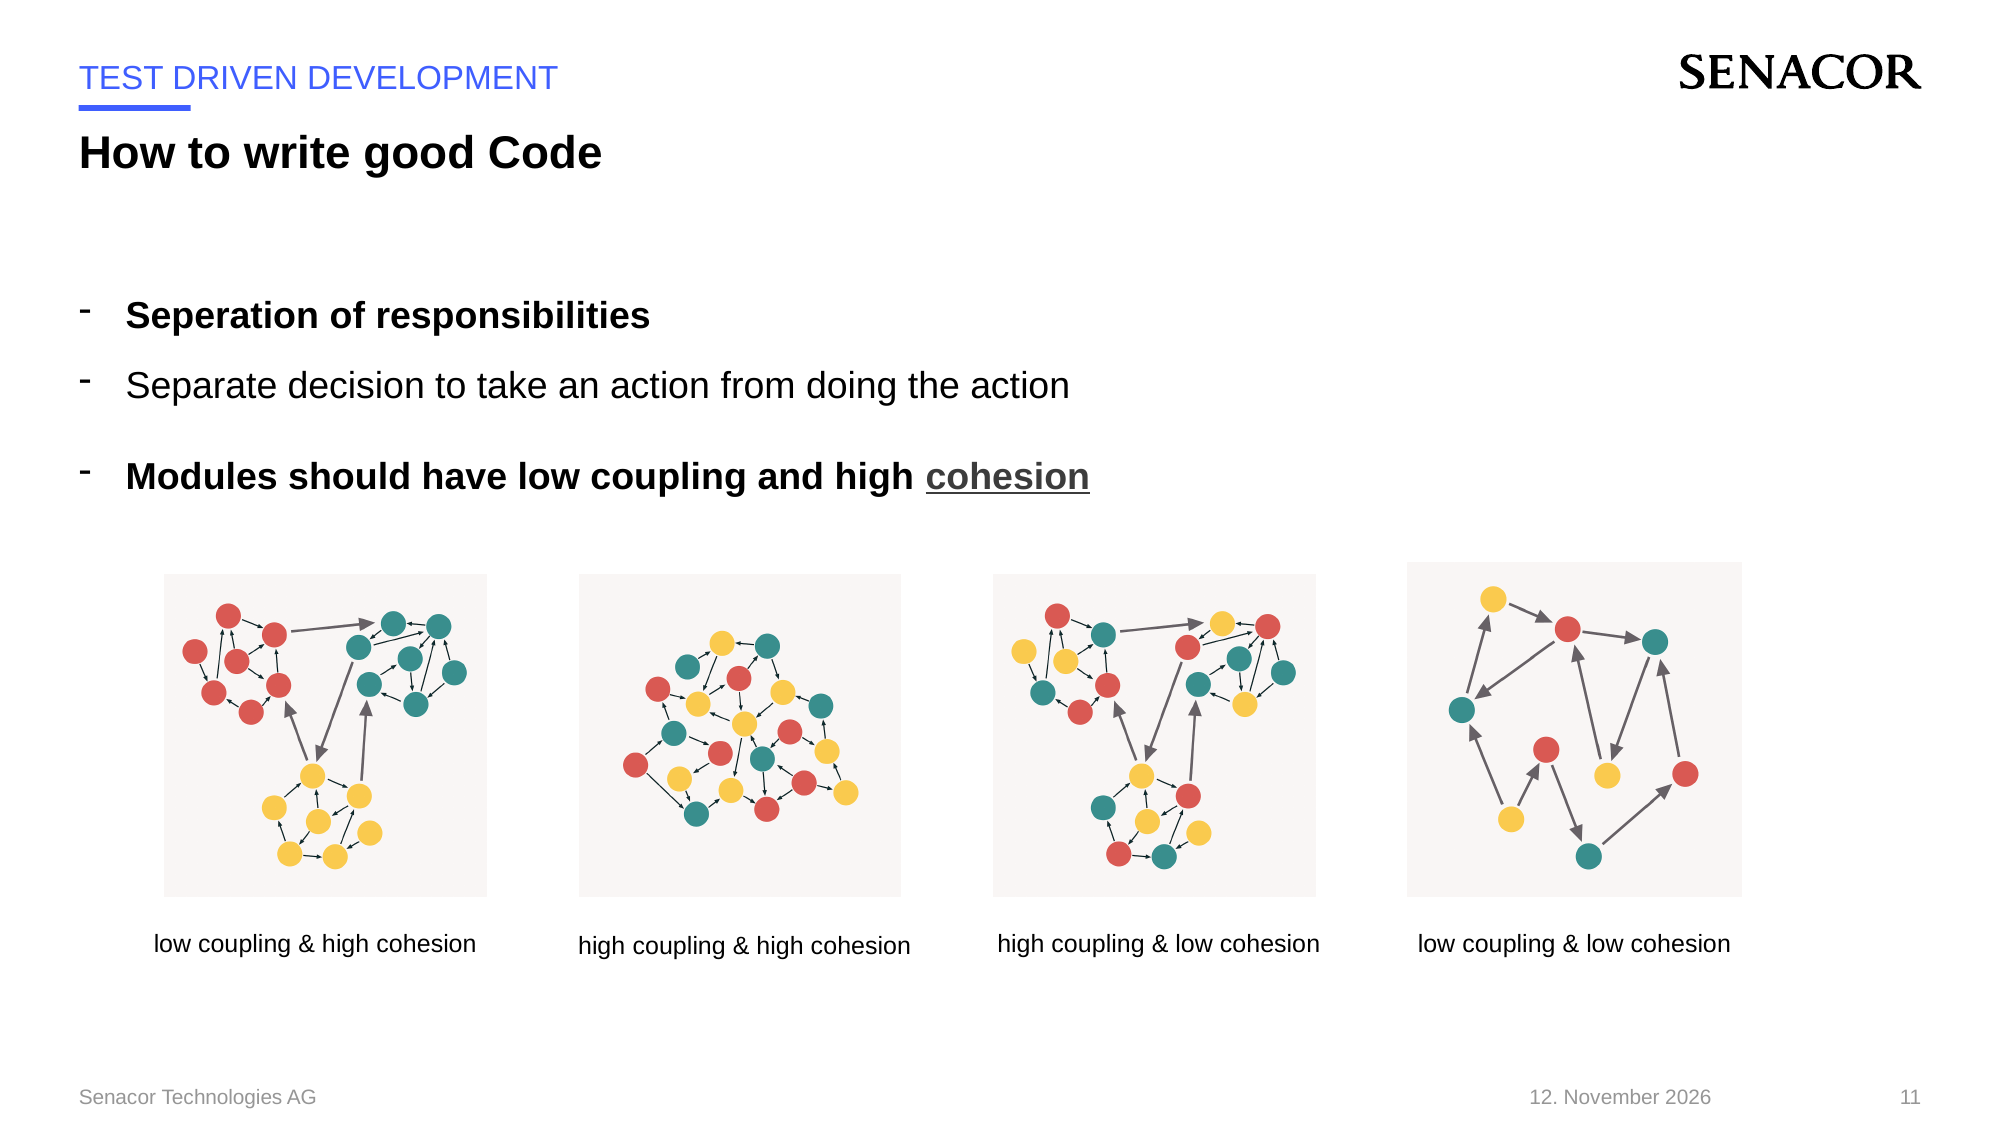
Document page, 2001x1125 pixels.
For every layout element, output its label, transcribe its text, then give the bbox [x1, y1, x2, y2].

list Seperation of responsibilities Separate decision to take an action from doing the action Modules should have low coupling and high cohesion [78, 291, 1922, 1032]
text_box low coupling & low cohesion [1417, 927, 1732, 958]
picture [579, 574, 901, 897]
picture [993, 574, 1316, 897]
text_box high coupling & high cohesion [578, 929, 912, 960]
text_box high coupling & low cohesion [997, 927, 1322, 958]
text_box low coupling & high cohesion [153, 927, 478, 958]
slide_number 11 [1895, 1083, 1922, 1109]
footer Senacor Technologies AG [78, 1083, 1268, 1109]
picture [1407, 562, 1742, 897]
list Test driven development [78, 55, 1639, 97]
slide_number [1506, 1083, 1712, 1109]
picture [164, 574, 487, 897]
title How to write good Code [78, 129, 1922, 230]
